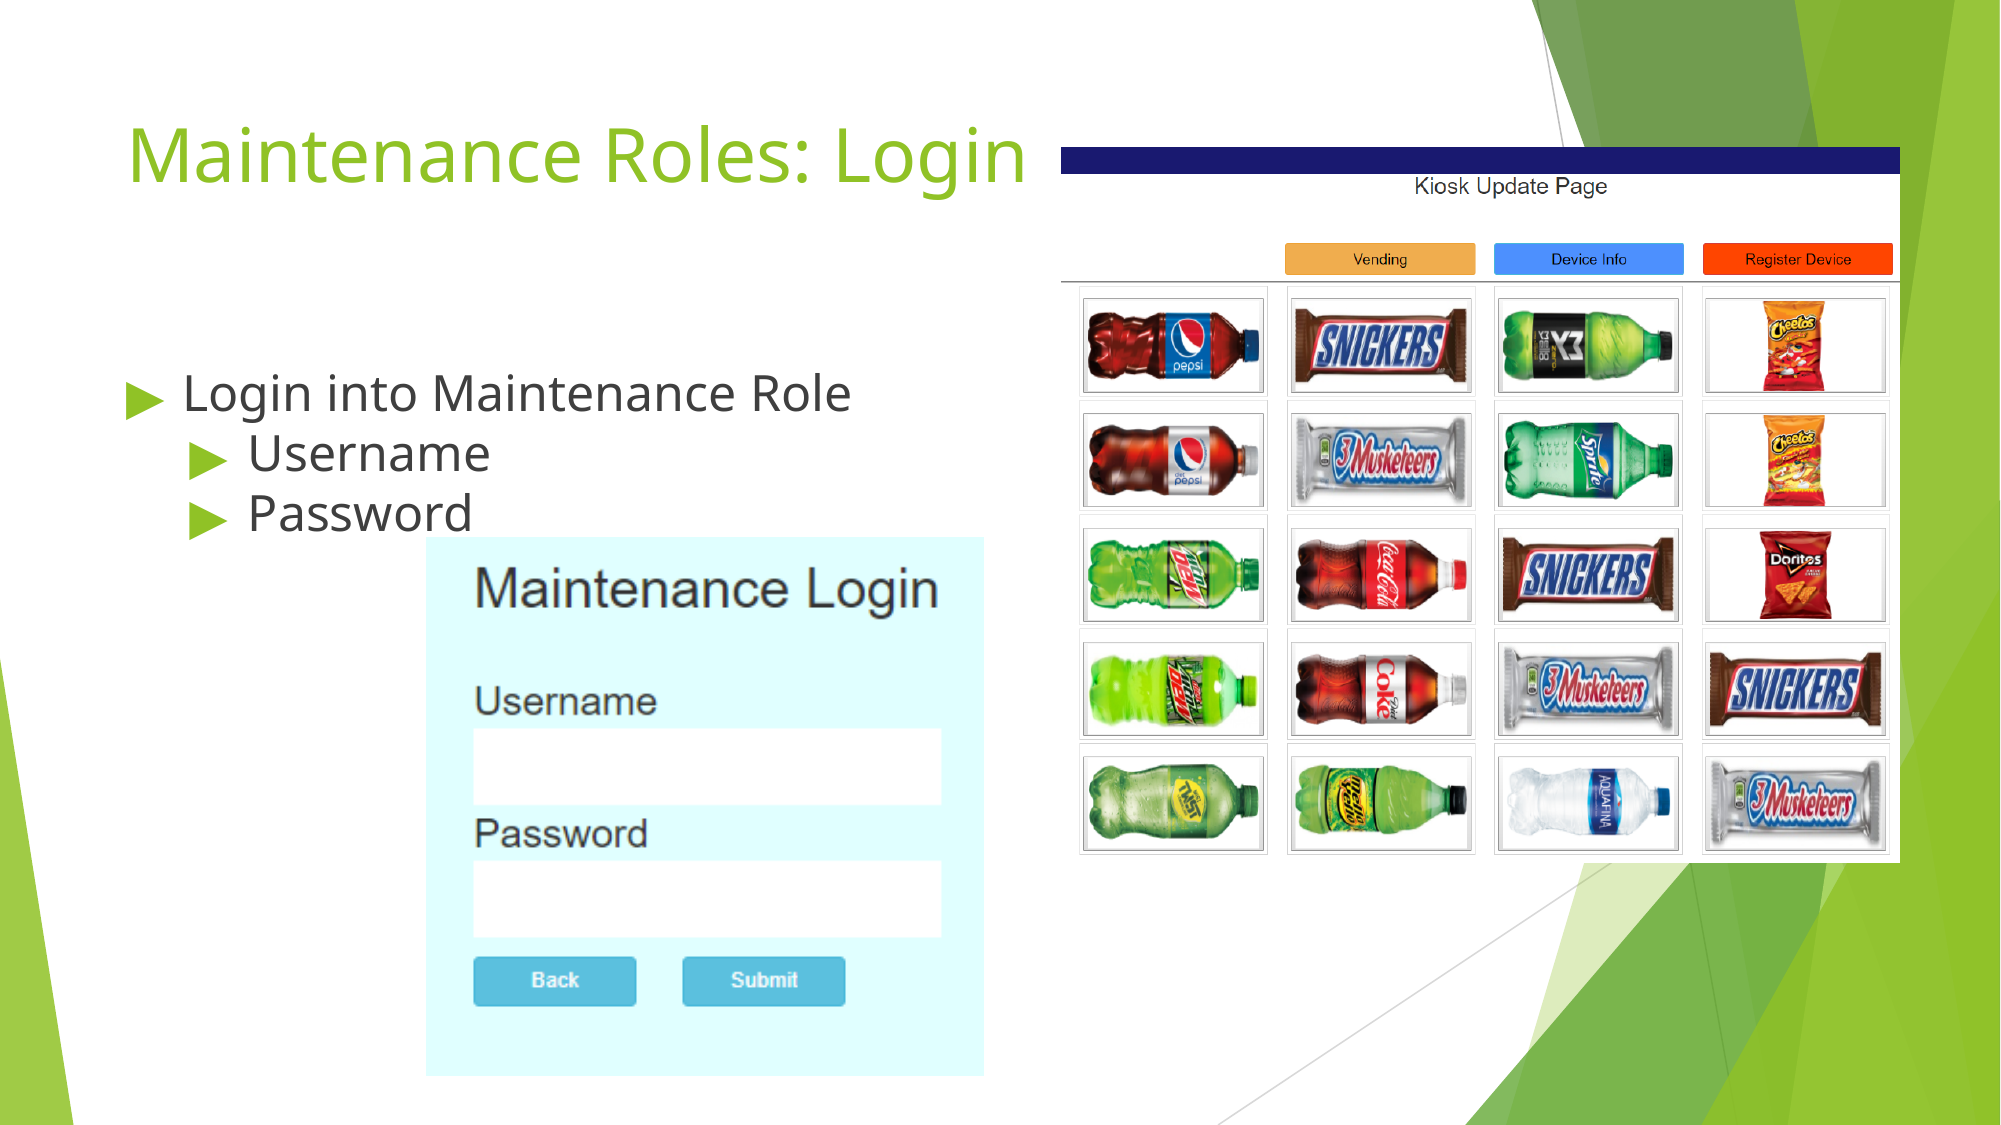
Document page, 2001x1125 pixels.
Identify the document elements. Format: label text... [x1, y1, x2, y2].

list Login into Maintenance Role Username Password [111, 354, 1522, 992]
picture [1061, 146, 1901, 863]
title Maintenance Roles: Login [111, 99, 1564, 317]
picture [426, 537, 984, 1076]
